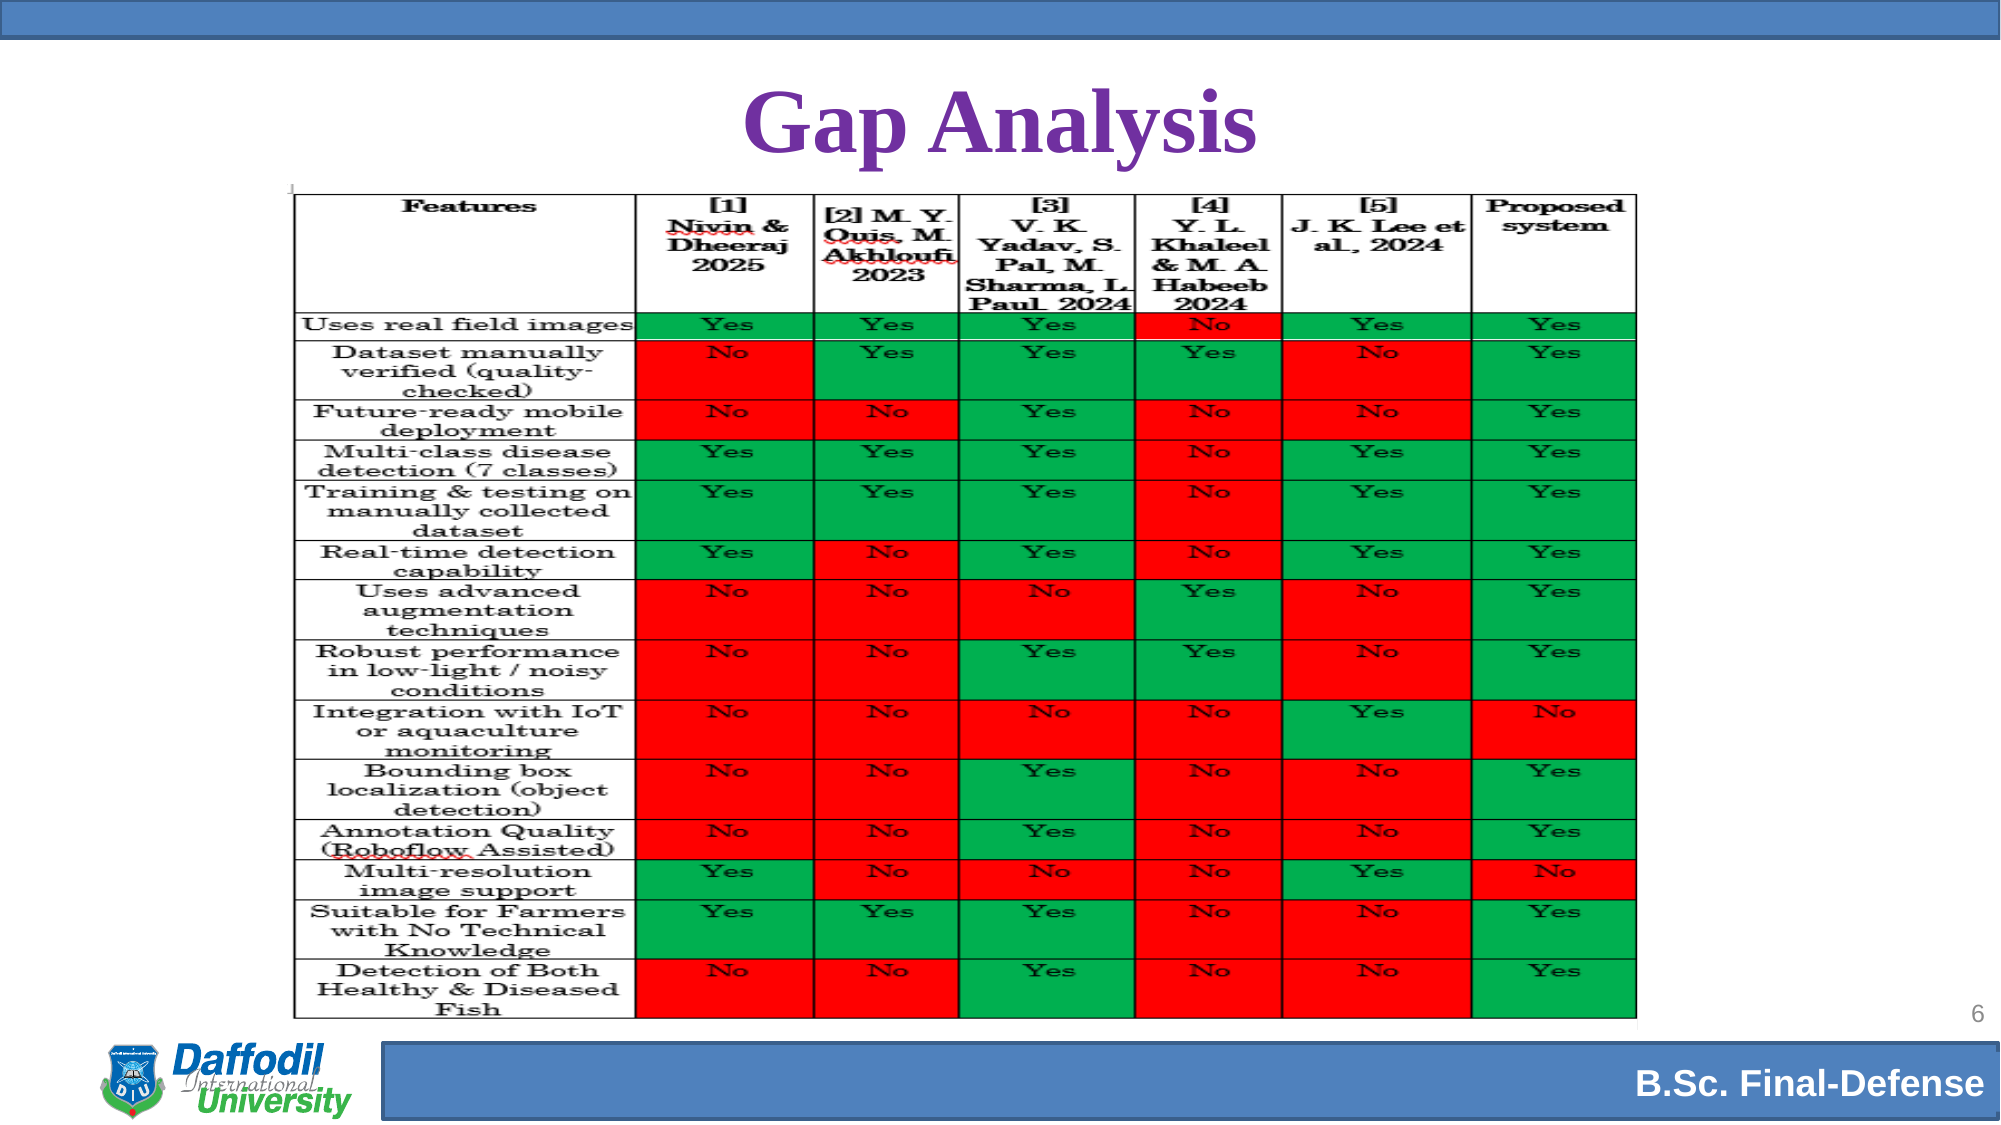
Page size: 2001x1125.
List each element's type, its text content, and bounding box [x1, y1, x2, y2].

title Gap Analysis [324, 45, 1675, 188]
picture [125, 1078, 132, 1084]
picture [287, 184, 1638, 1041]
text_box B.Sc. Final-Defense [1462, 1051, 2000, 1112]
slide_number 6 [1640, 982, 2000, 1043]
